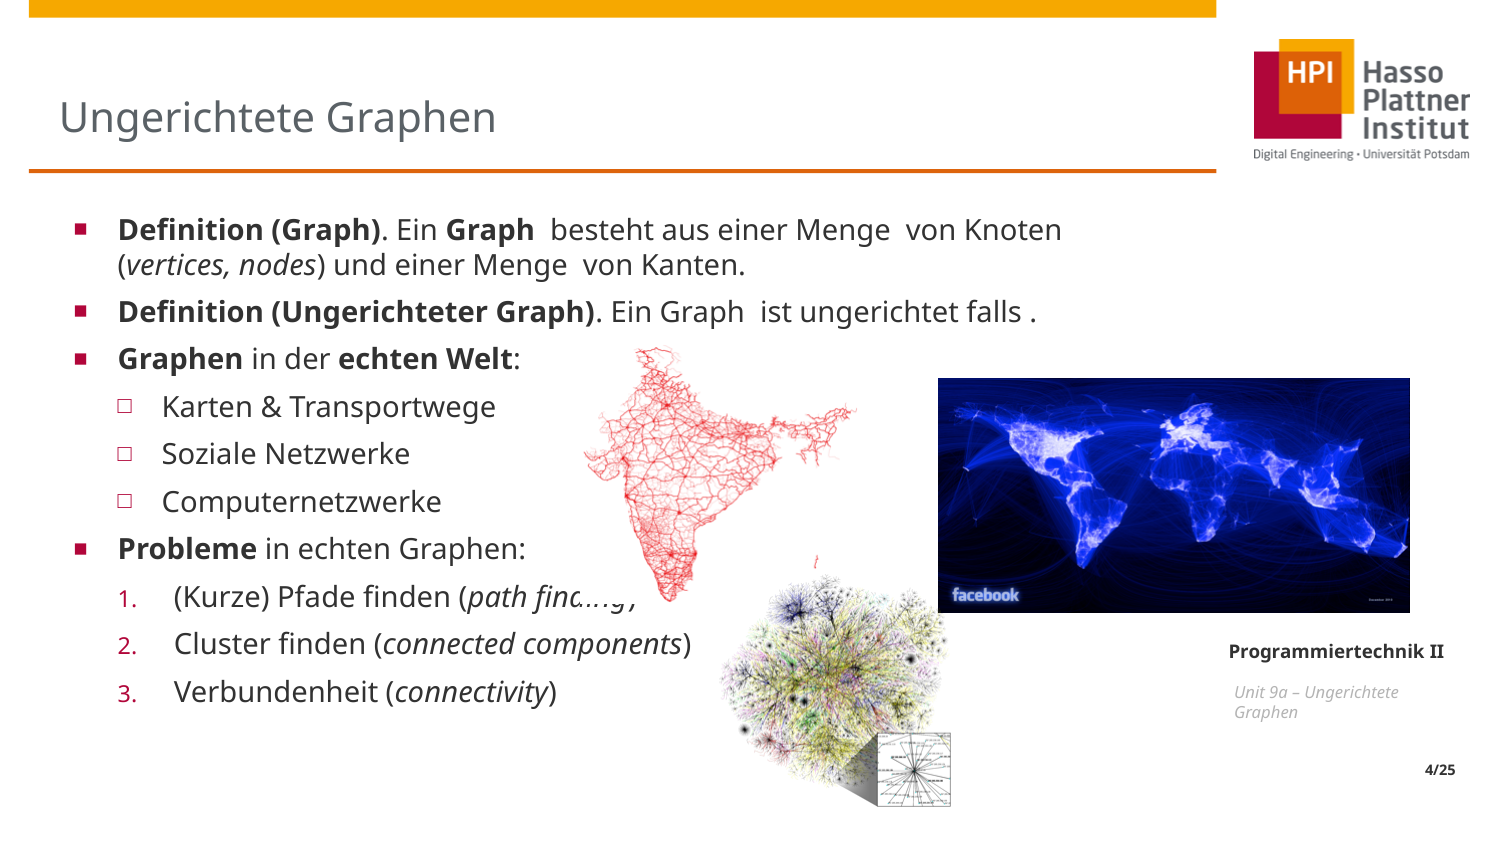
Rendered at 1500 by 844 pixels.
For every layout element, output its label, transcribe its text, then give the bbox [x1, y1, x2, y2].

title Ungerichtete Graphen [58, 17, 1187, 170]
picture [579, 343, 1411, 808]
picture [1254, 39, 1470, 161]
